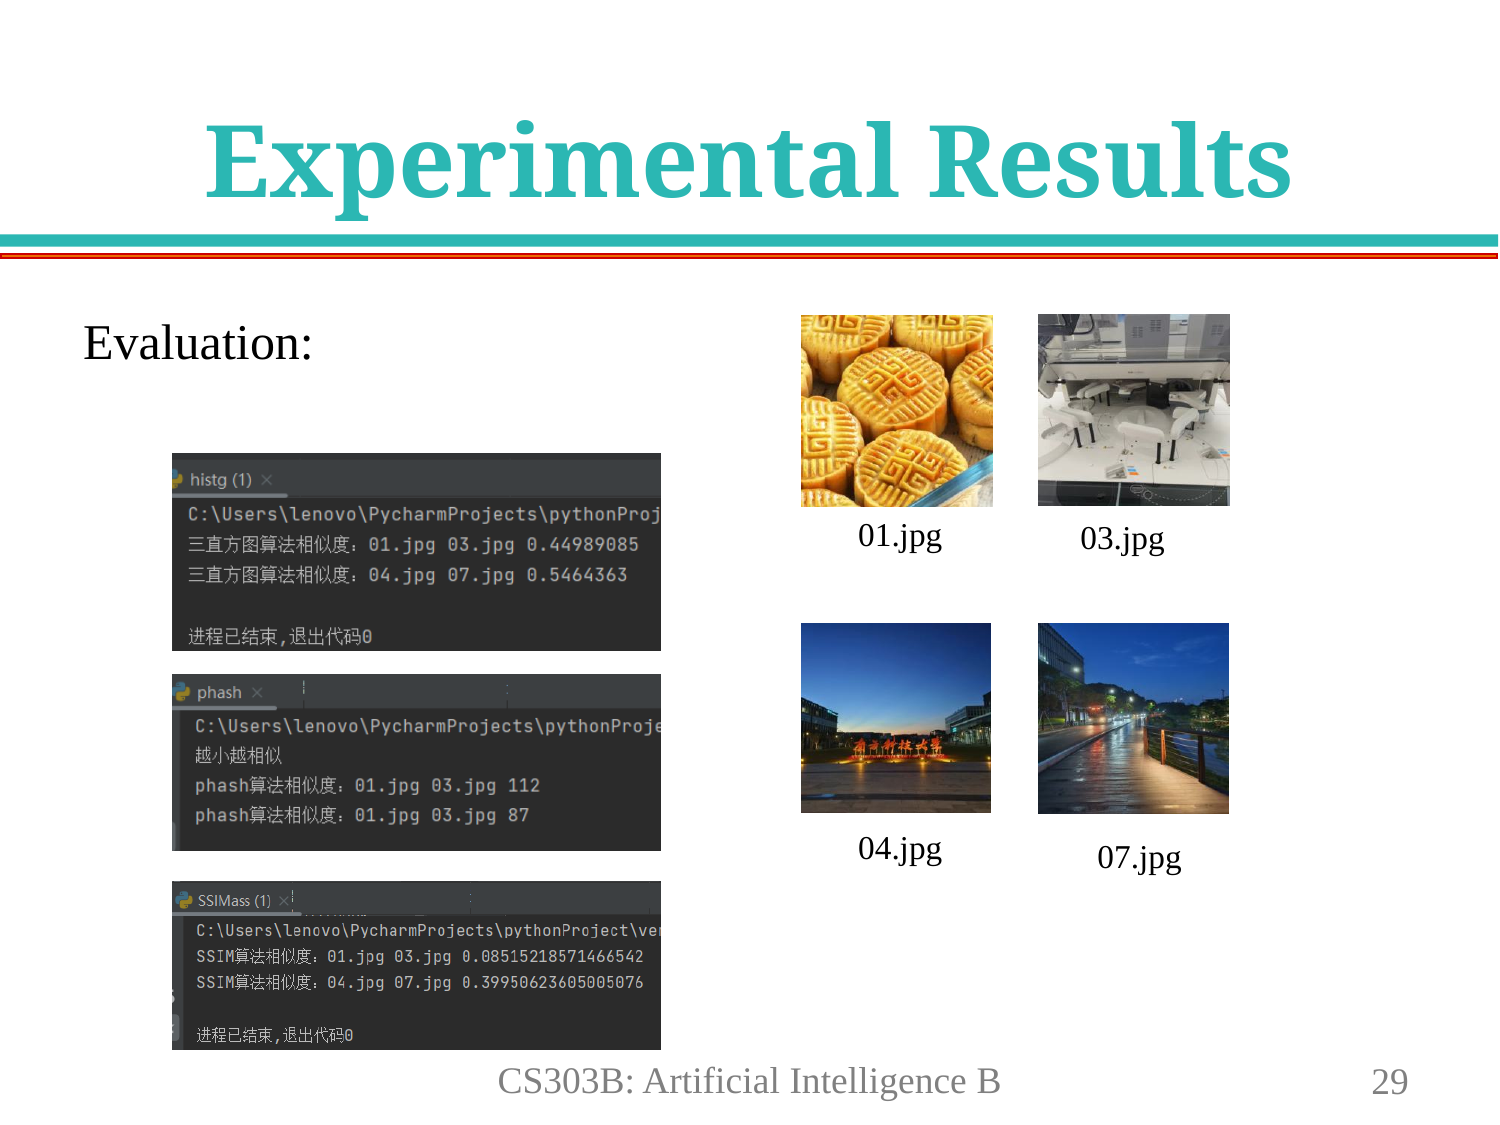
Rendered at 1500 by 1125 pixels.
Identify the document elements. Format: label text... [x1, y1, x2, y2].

title Experimental Results [0, 37, 1500, 226]
text_box CS303B: Artificial Intelligence B [304, 1049, 1196, 1106]
picture [172, 881, 661, 1050]
picture [1038, 622, 1230, 814]
picture [801, 622, 991, 813]
picture [172, 674, 661, 851]
text_box 04.jpg [843, 818, 1016, 874]
text_box 01.jpg [843, 505, 1016, 561]
picture [800, 314, 994, 507]
text_box 29 [1356, 1049, 1500, 1107]
text_box 07.jpg [1082, 827, 1255, 883]
text_box Evaluation: [68, 302, 360, 378]
picture [172, 452, 661, 652]
text_box 03.jpg [1065, 509, 1238, 564]
picture [1038, 314, 1230, 506]
